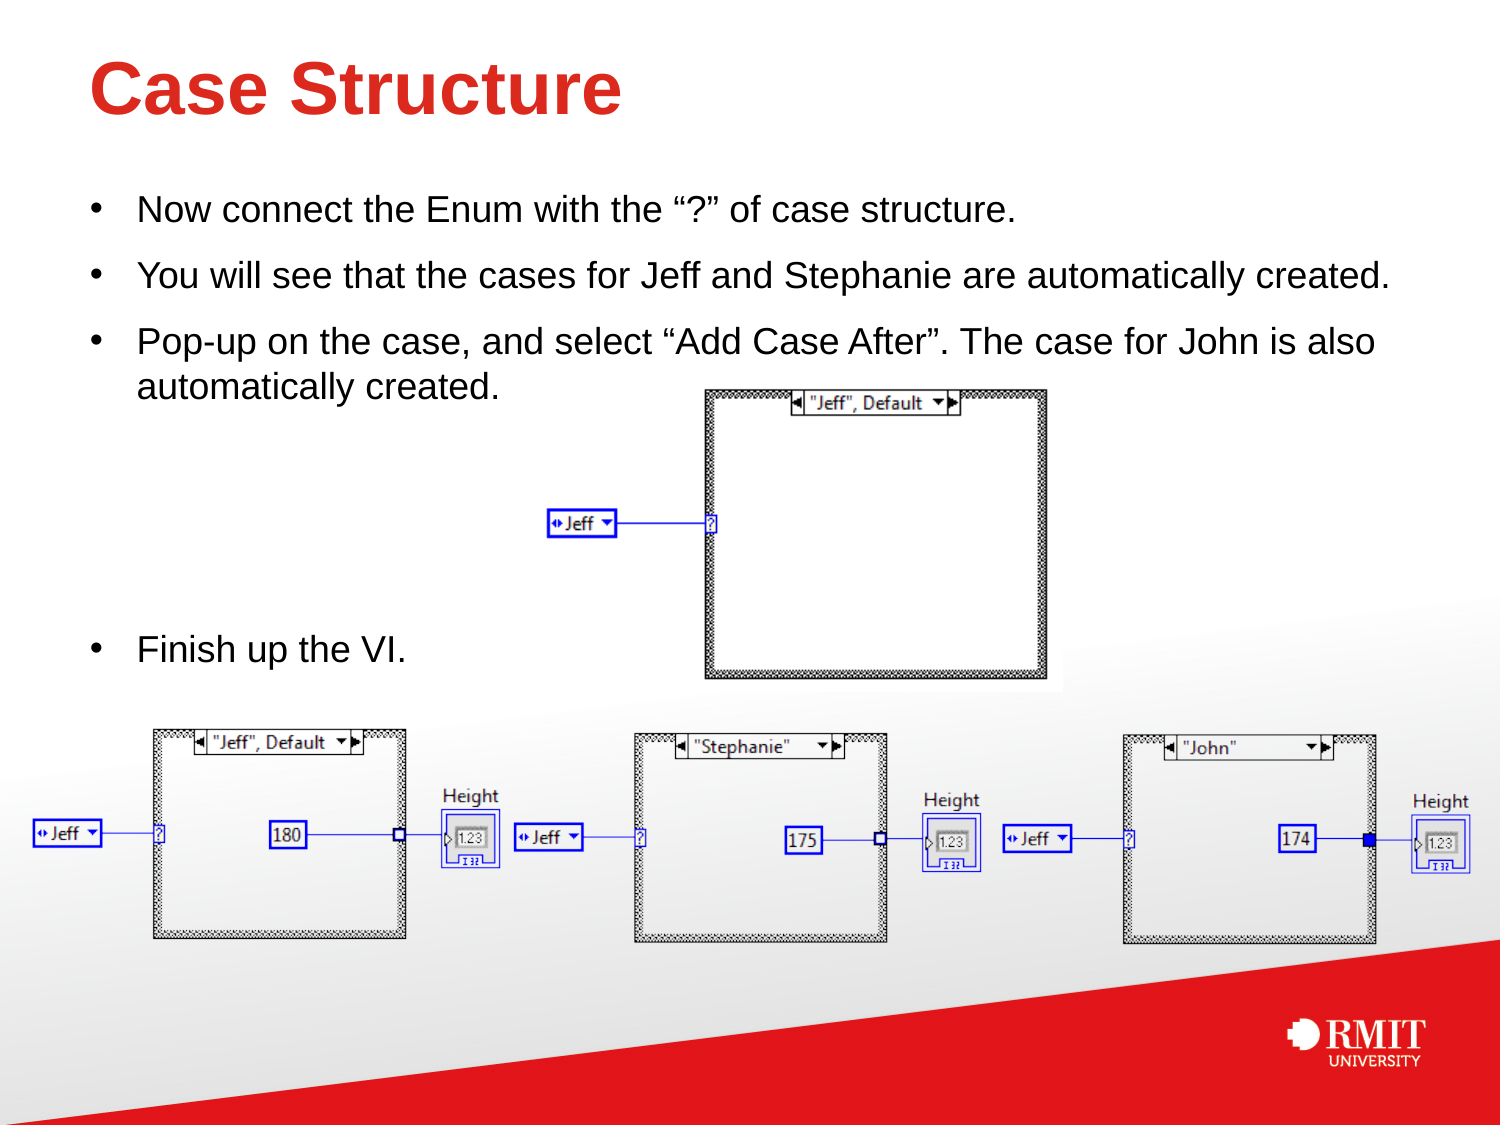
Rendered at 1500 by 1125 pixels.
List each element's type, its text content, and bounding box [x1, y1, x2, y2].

list Now connect the Enum with the “?” of case structure. You will see that the cases for Jeff and Stephanie are automatically created. Pop-up on the case, and select “Add Case After”. The case for John is also automatically created. Finish up the VI. [75, 177, 1425, 712]
picture [0, 0, 1500, 1125]
title Case Structure [75, 72, 1425, 157]
